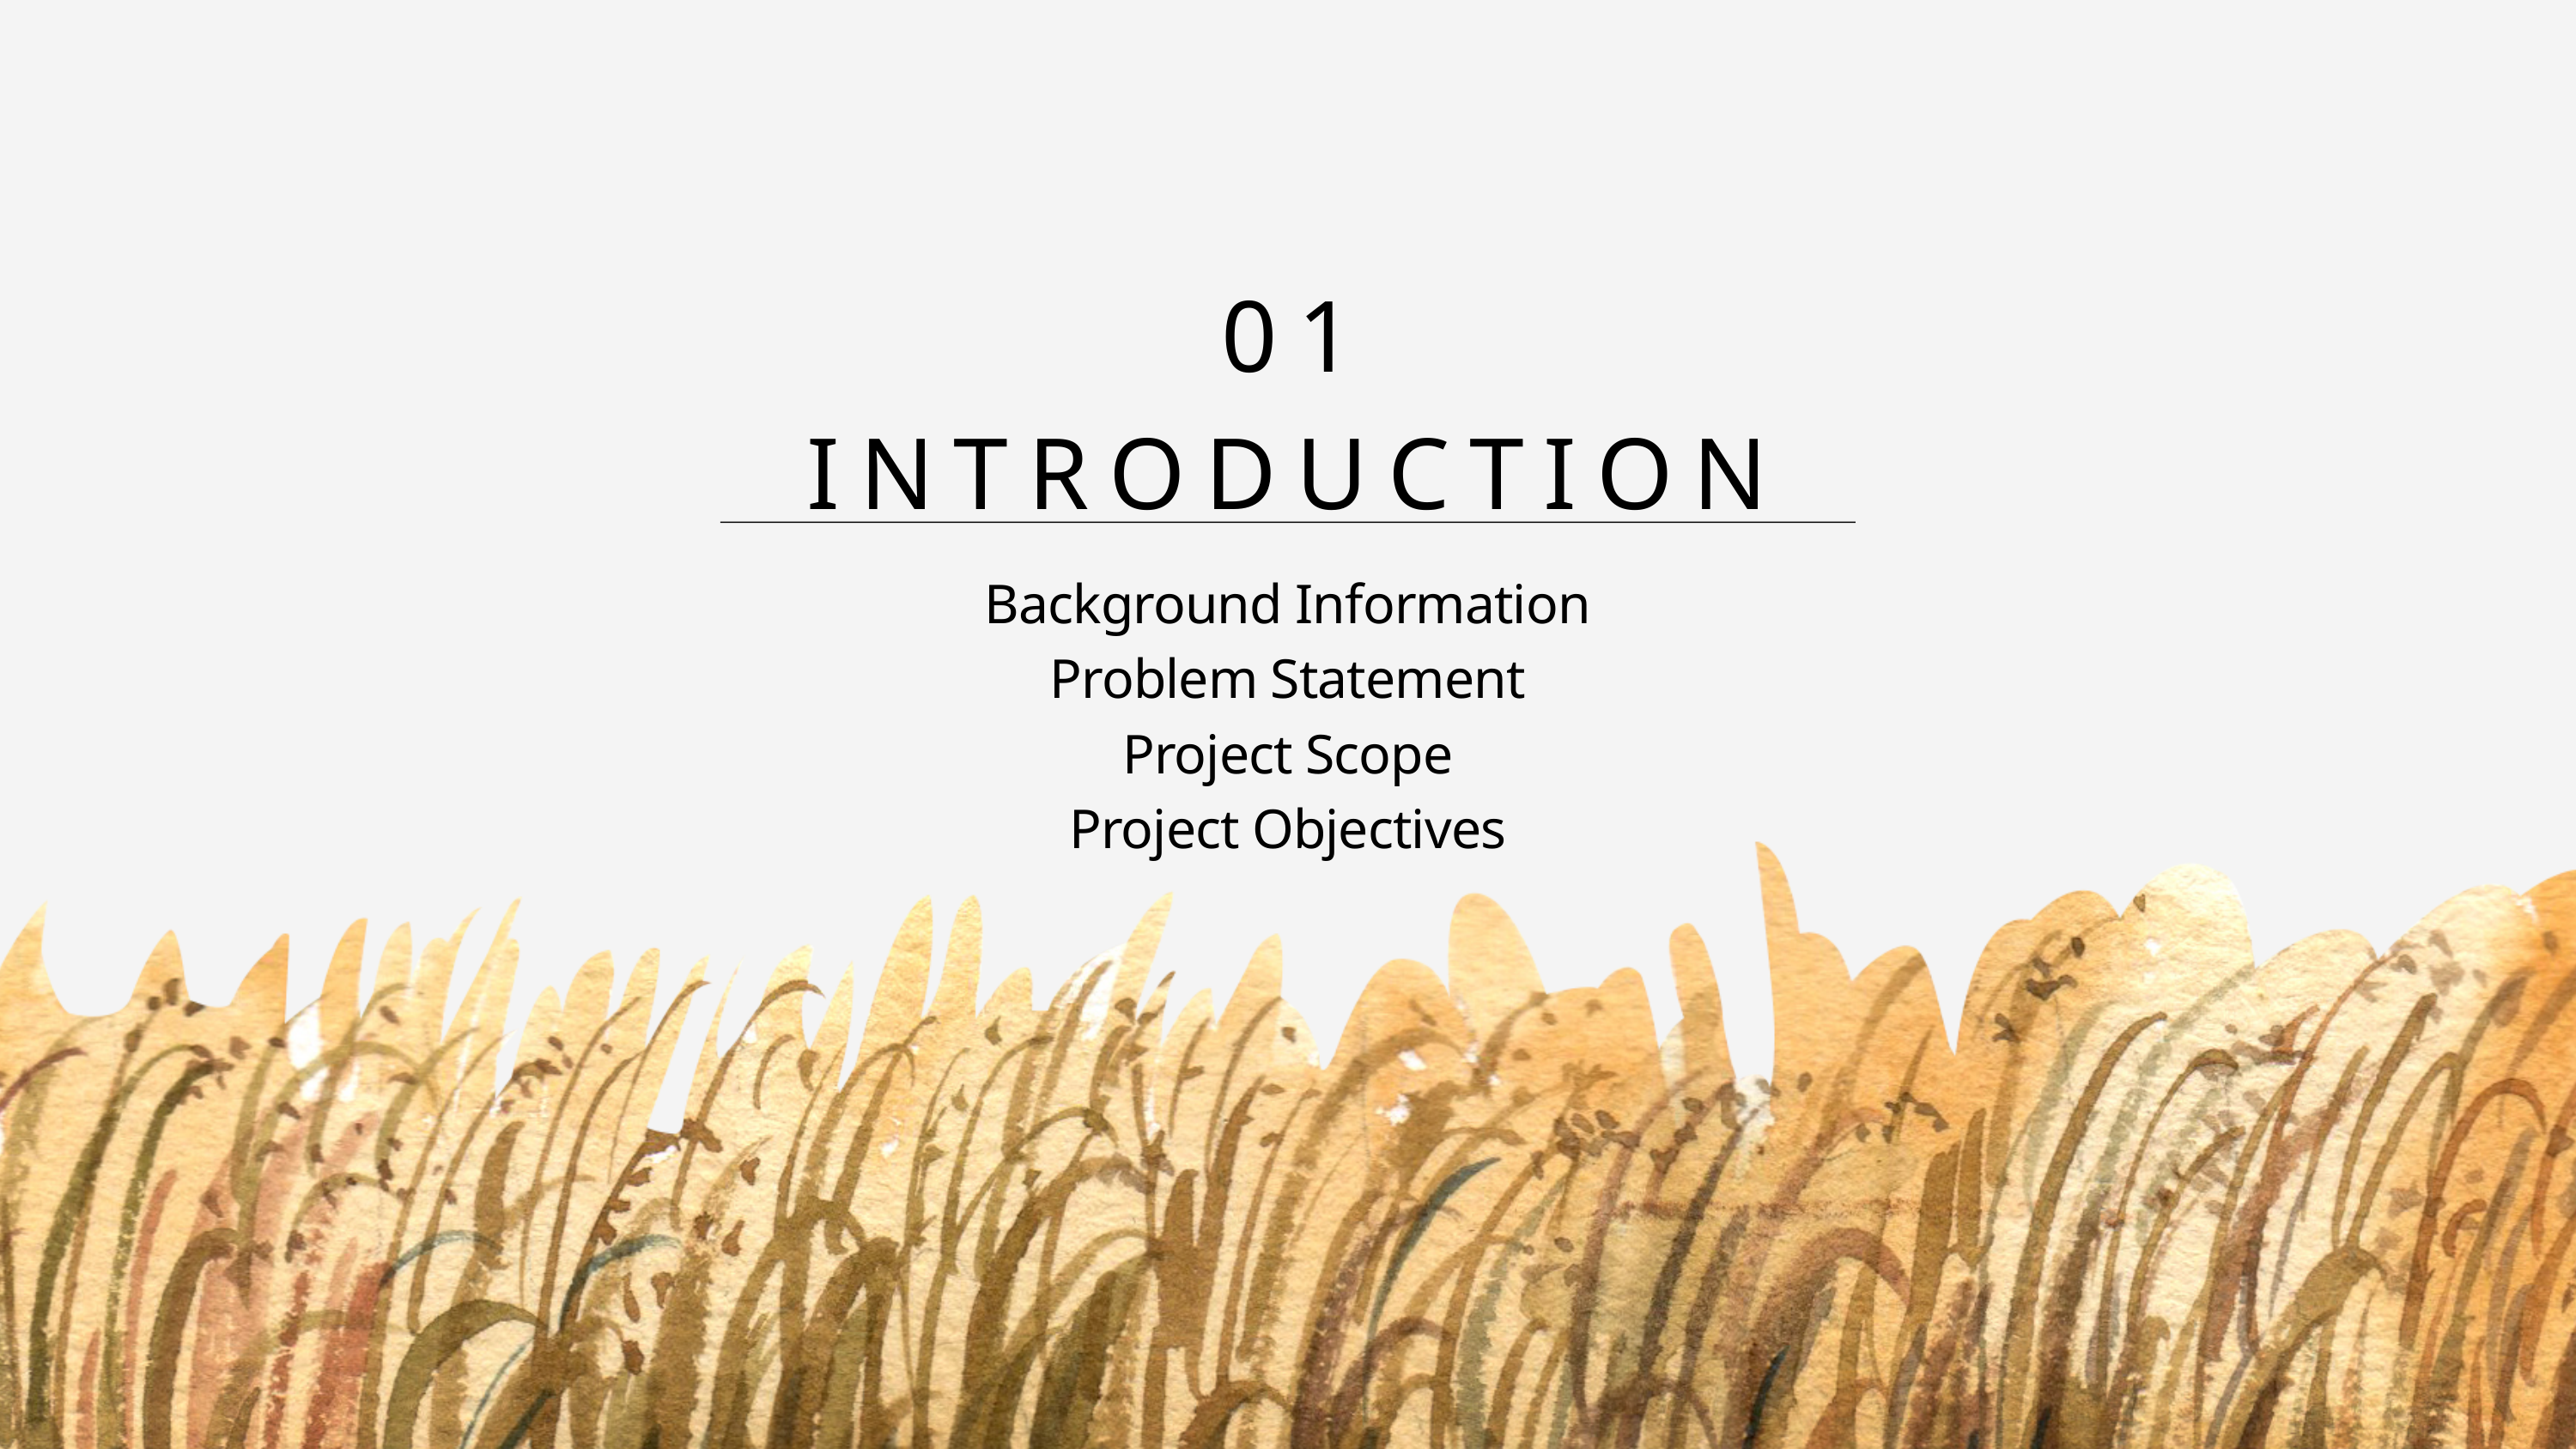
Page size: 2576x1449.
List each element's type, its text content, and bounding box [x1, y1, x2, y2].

text_box 01 INTRODUCTION [720, 254, 1856, 530]
picture [0, 820, 2576, 1449]
text_box Background Information Problem Statement Project Scope Project Objectives [912, 559, 1664, 817]
